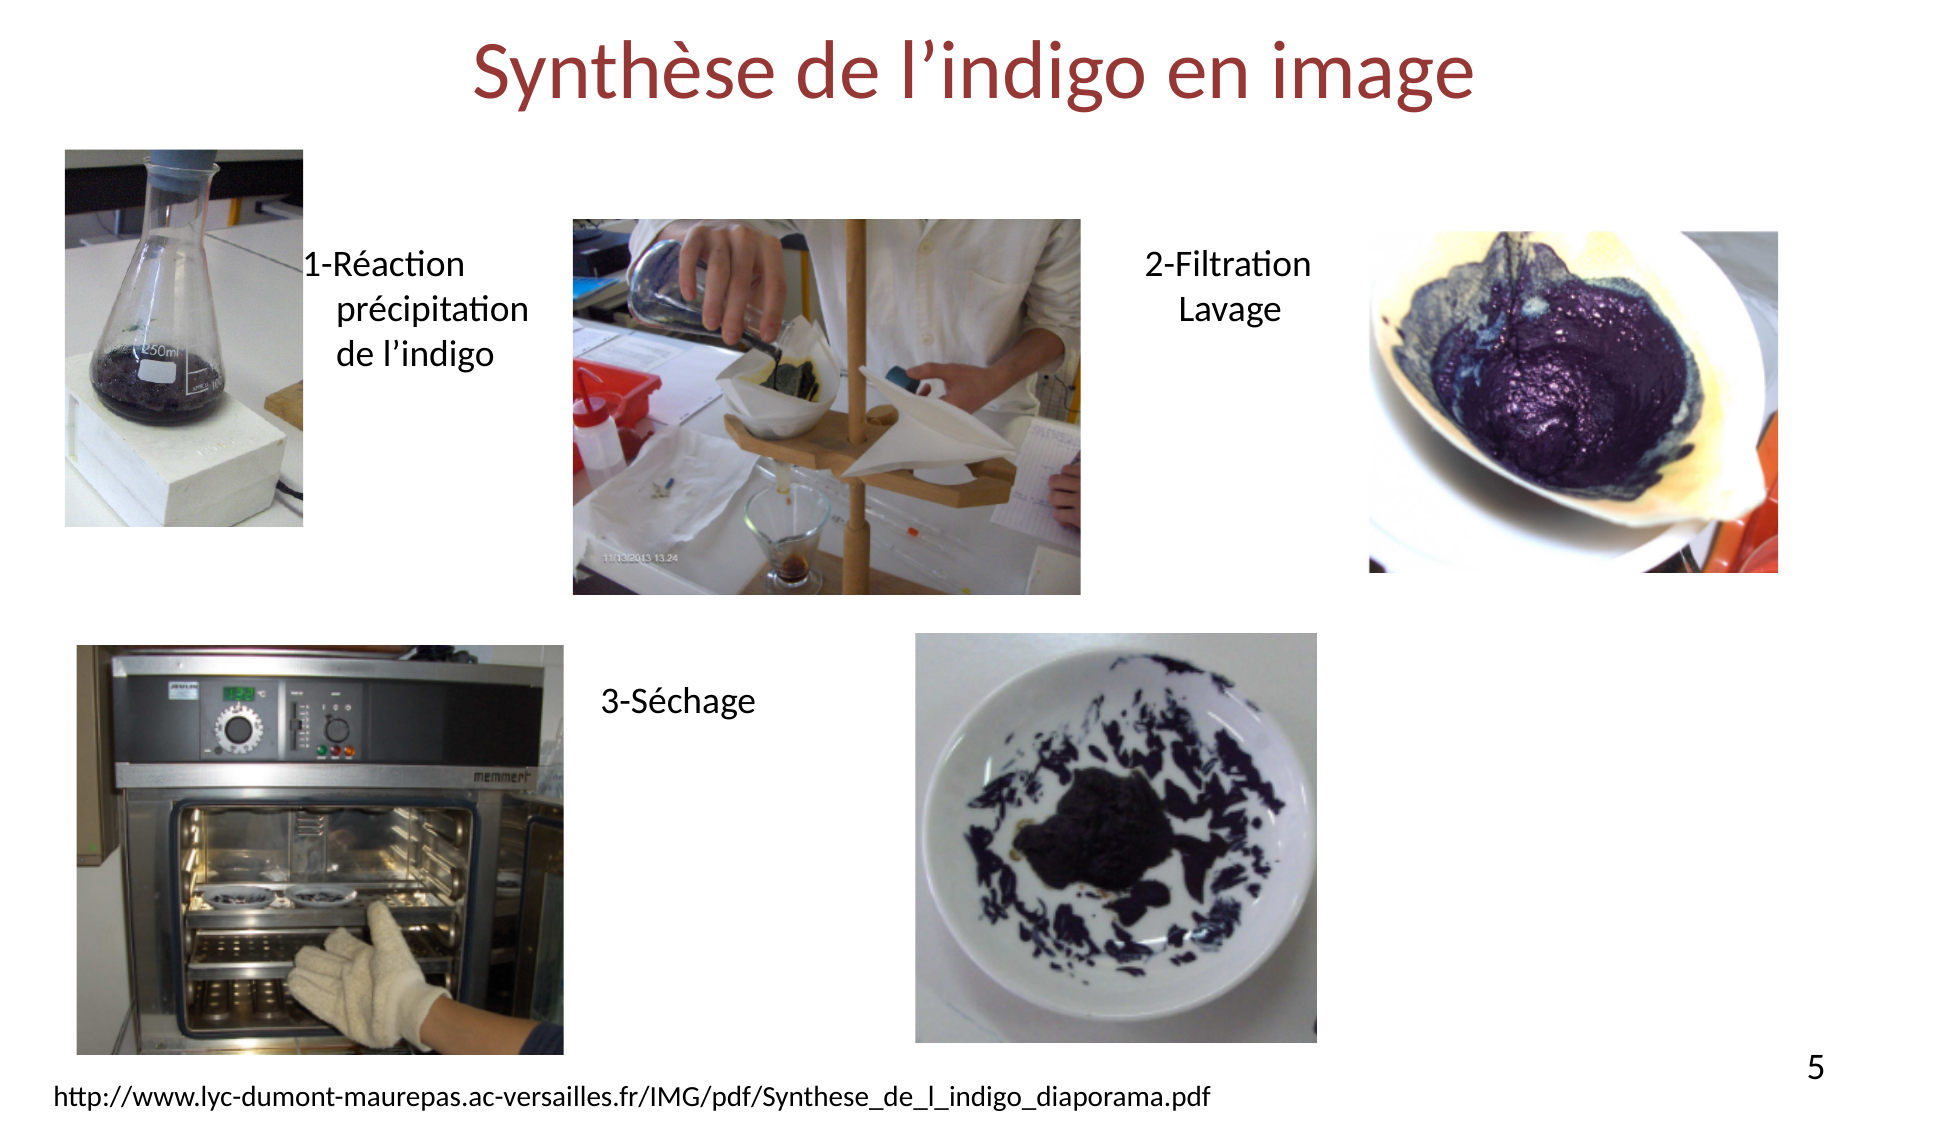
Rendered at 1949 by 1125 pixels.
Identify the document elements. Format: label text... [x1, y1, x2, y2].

picture [572, 219, 1081, 595]
picture [915, 633, 1318, 1043]
picture [64, 148, 304, 528]
text_box http://www.lyc-dumont-maurepas.ac-versailles.fr/IMG/pdf/Synthese_de_l_indigo_diaporama.pdf [38, 1070, 1227, 1121]
title Synthèse de l’indigo en image [97, 0, 1852, 160]
text_box 3-Séchage [585, 668, 772, 729]
picture [1364, 231, 1779, 573]
picture [76, 644, 564, 1056]
text_box 2-Filtration Lavage [1129, 231, 1327, 382]
text_box 1-Réaction précipitation de l’indigo [308, 231, 553, 382]
